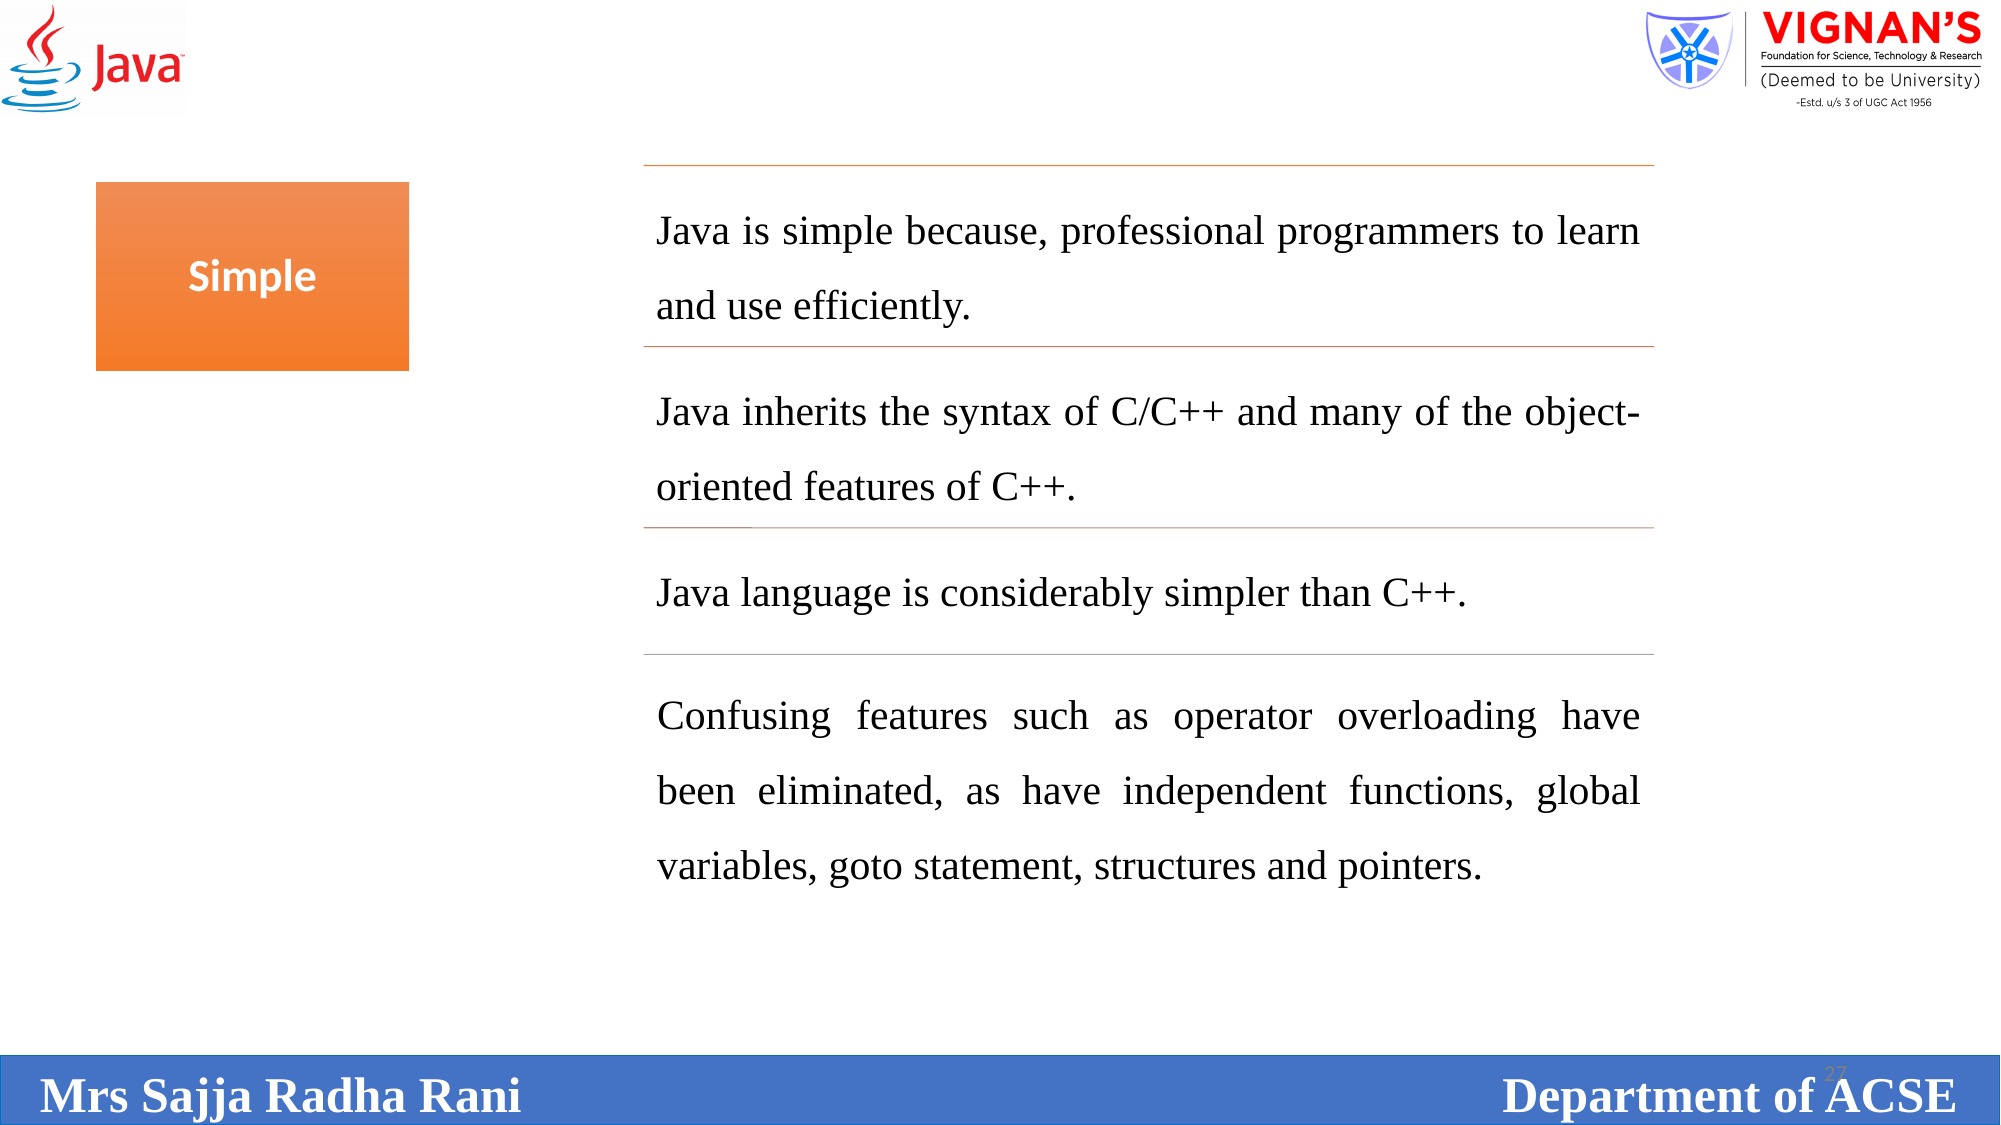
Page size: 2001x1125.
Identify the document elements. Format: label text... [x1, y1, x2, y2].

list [643, 165, 1655, 960]
picture [1631, 0, 2000, 116]
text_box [96, 182, 410, 371]
picture [0, 0, 186, 116]
slide_number 27 [1412, 1042, 1863, 1103]
